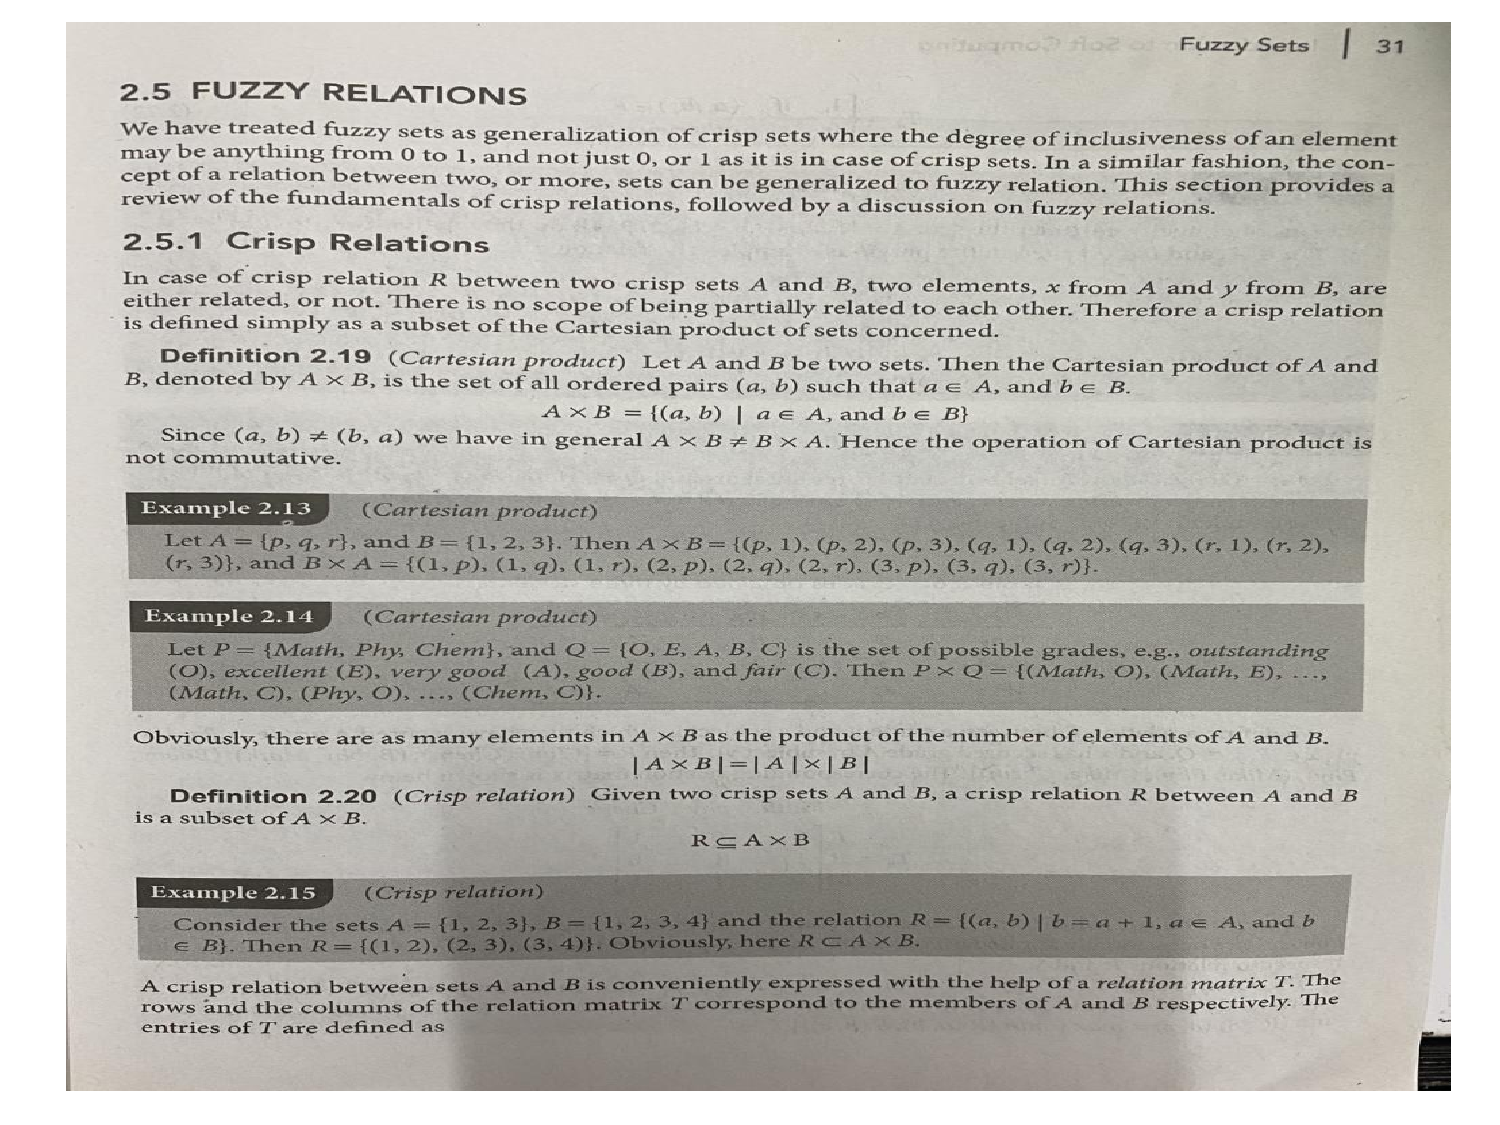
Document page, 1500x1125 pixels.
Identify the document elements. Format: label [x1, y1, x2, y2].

picture [66, 22, 1451, 1091]
